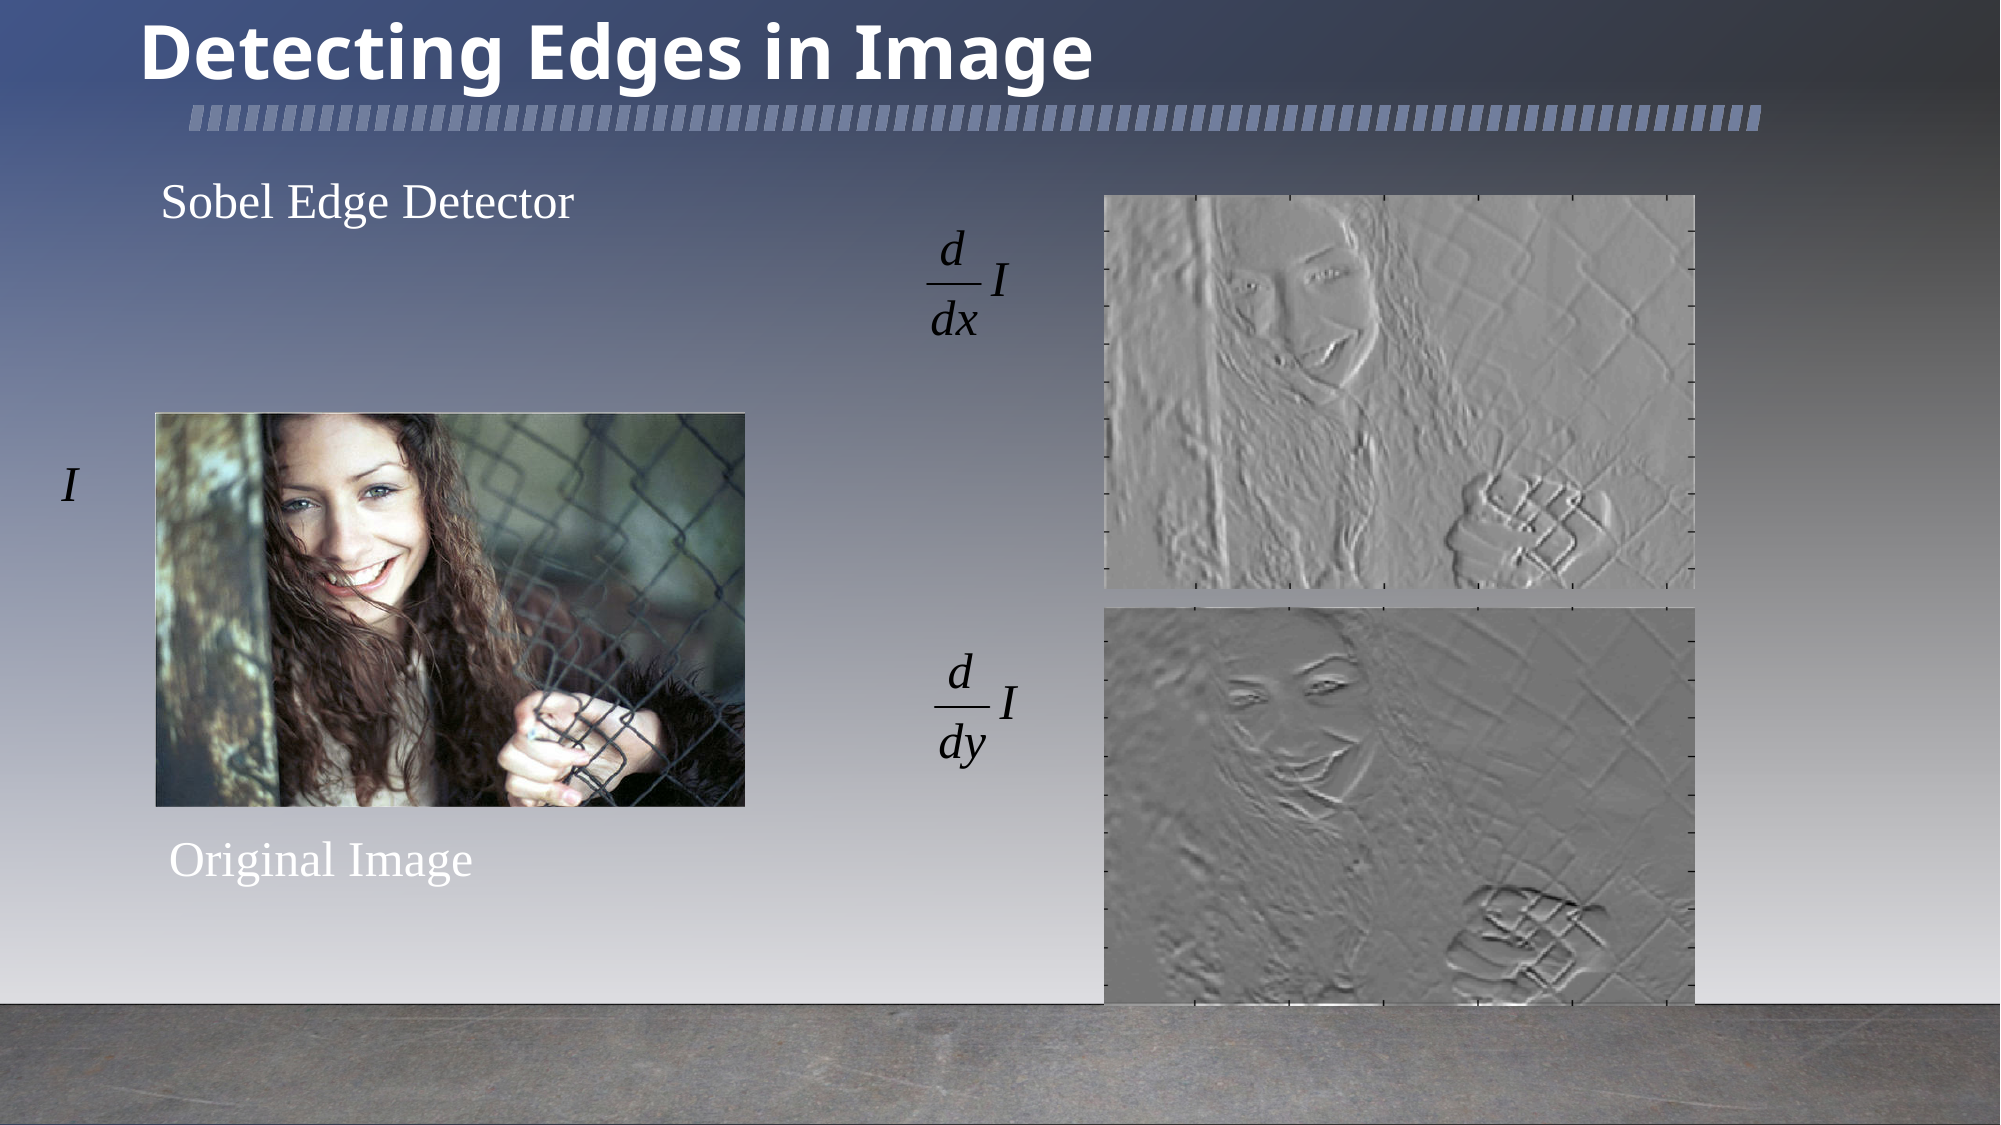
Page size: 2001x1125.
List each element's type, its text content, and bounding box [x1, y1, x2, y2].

subtitle [188, 162, 1754, 1025]
picture [155, 412, 746, 807]
text_box Original Image [154, 818, 1104, 894]
text_box Detecting Edges in Image [123, 6, 1986, 162]
picture [1104, 194, 1695, 590]
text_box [926, 640, 1031, 779]
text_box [52, 455, 95, 511]
picture [1104, 607, 1696, 1006]
picture [0, 1004, 2000, 1124]
text_box Sobel Edge Detector [145, 161, 1148, 237]
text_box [918, 217, 1024, 347]
